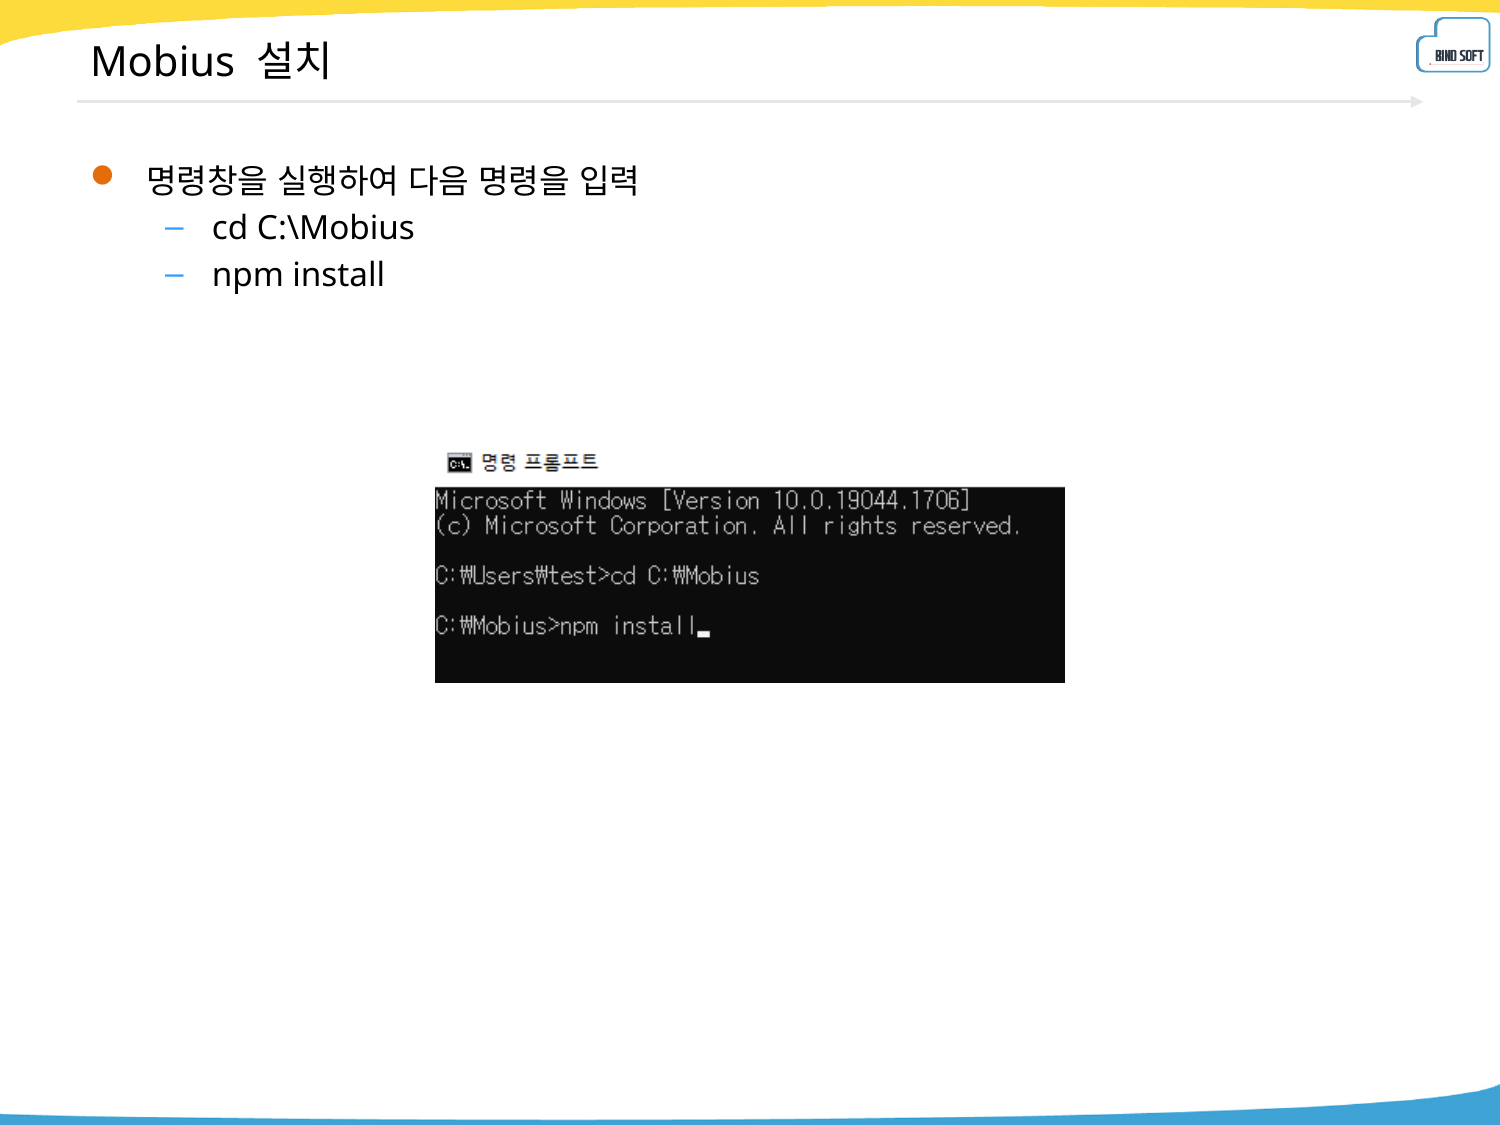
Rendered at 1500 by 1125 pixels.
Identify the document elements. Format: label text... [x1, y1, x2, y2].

picture [434, 441, 1066, 684]
title Mobius 설치 [75, 11, 1425, 108]
list 명령창을 실행하여 다음 명령을 입력 cd C:\Mobius npm install [75, 152, 1425, 1055]
picture [0, 0, 1500, 74]
picture [0, 1084, 1500, 1125]
